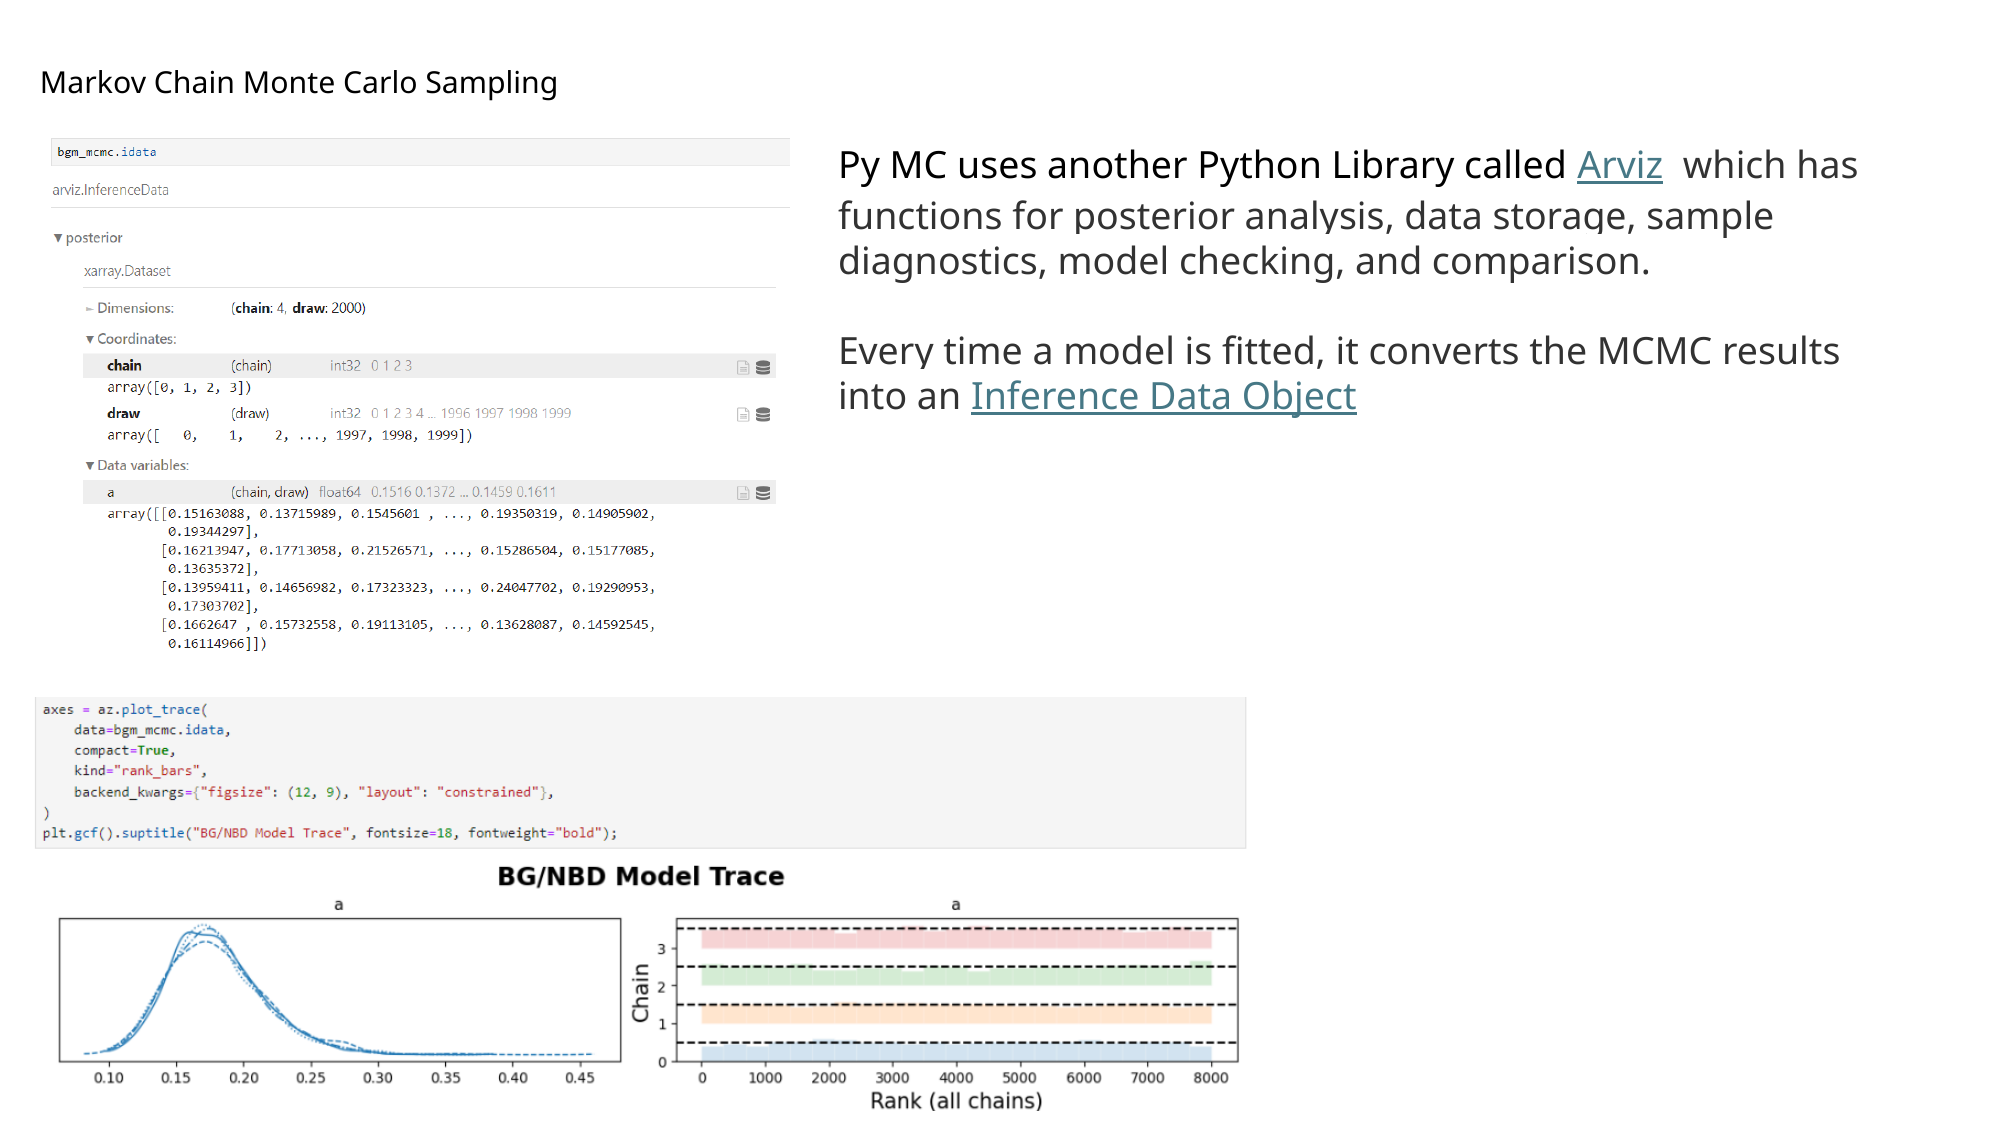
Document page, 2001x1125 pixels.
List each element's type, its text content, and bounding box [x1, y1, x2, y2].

picture [24, 696, 1253, 1112]
title Markov Chain Monte Carlo Sampling [24, 59, 1905, 108]
picture [49, 131, 791, 660]
text_box Py MC uses another Python Library called Arviz which has functions for posterior analysis, data storage, sample diagnostics, model checking, and comparison. Every time a model is fitted, it converts the MCMC results into an Inference Data Object [823, 133, 1972, 476]
